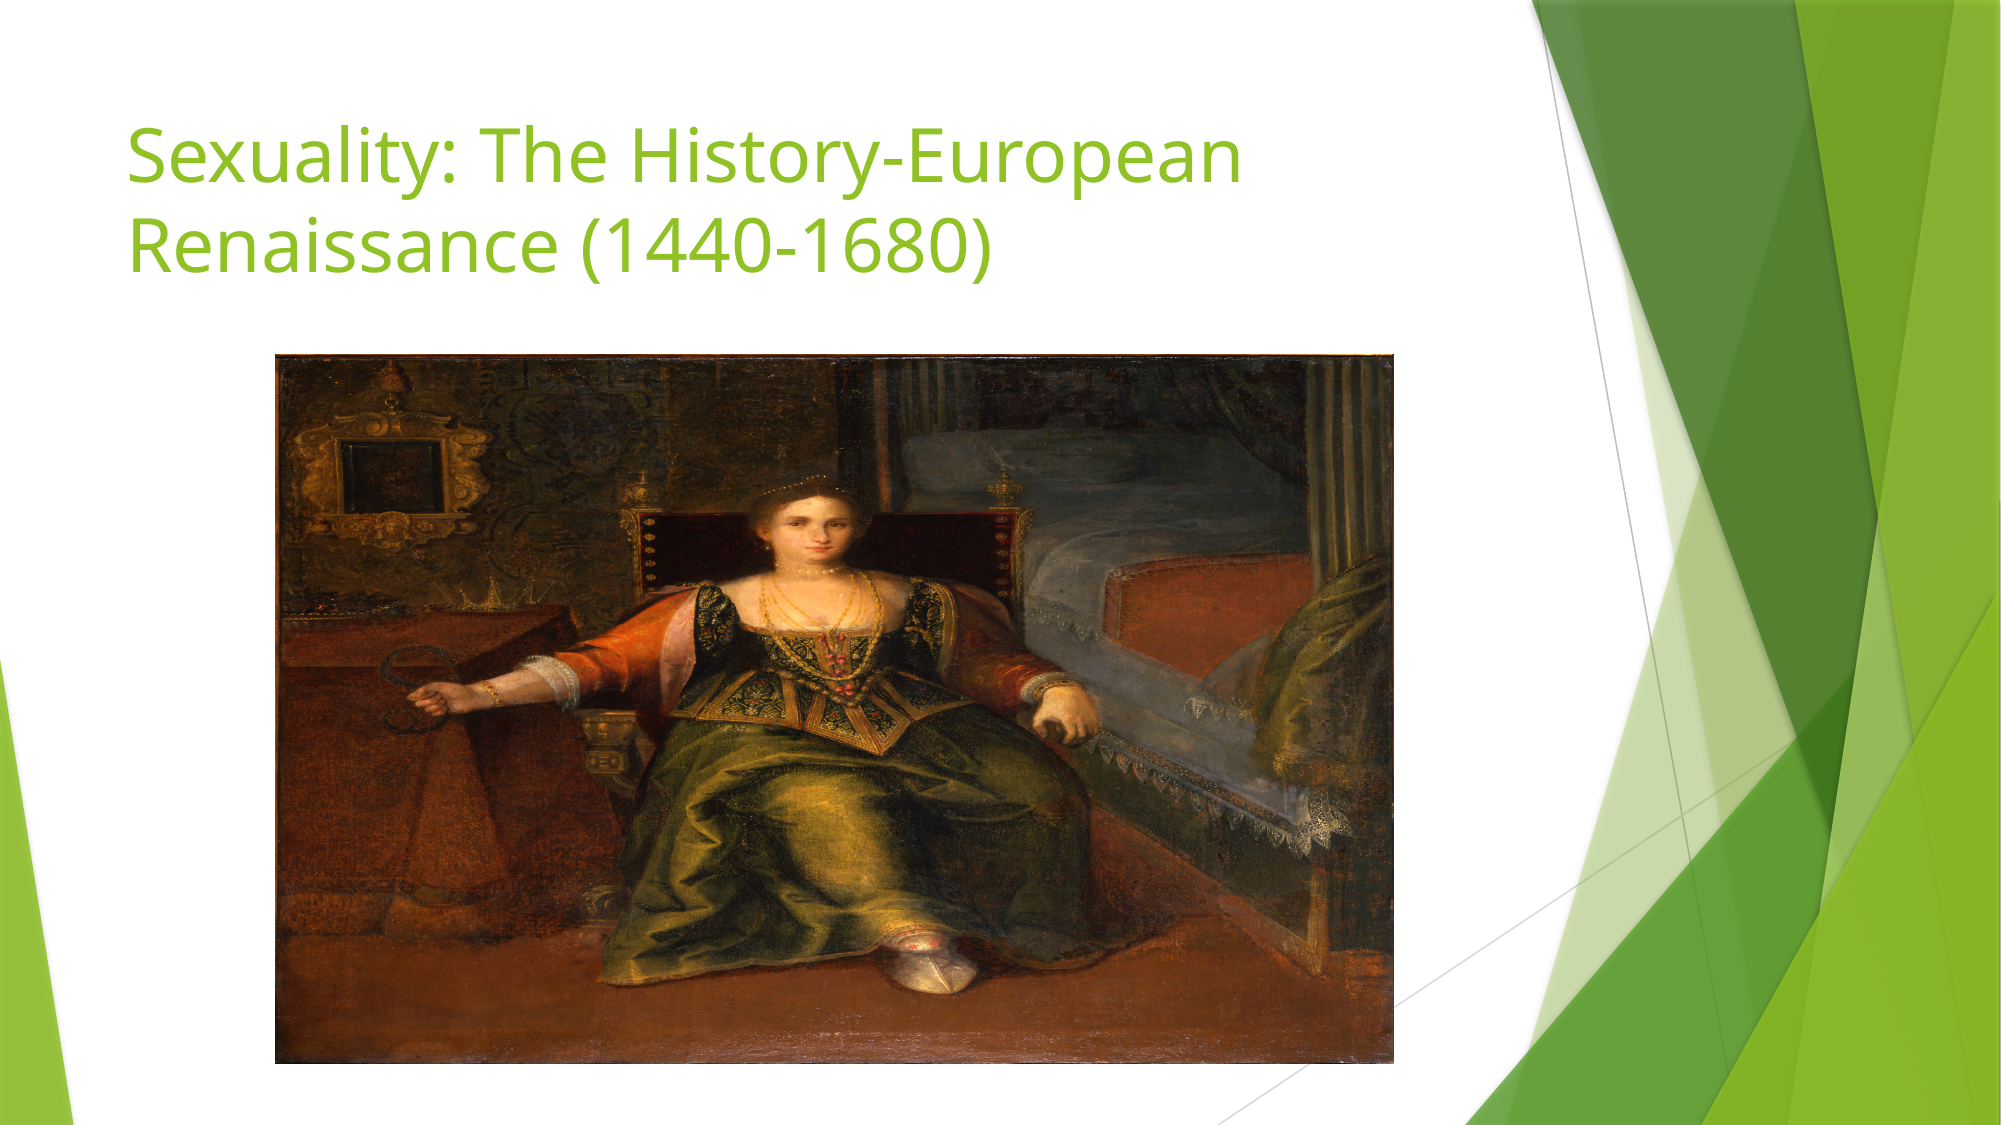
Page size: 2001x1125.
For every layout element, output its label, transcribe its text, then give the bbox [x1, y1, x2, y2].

title Sexuality: The History-European Renaissance (1440-1680) [111, 99, 1522, 317]
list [275, 353, 1395, 1065]
